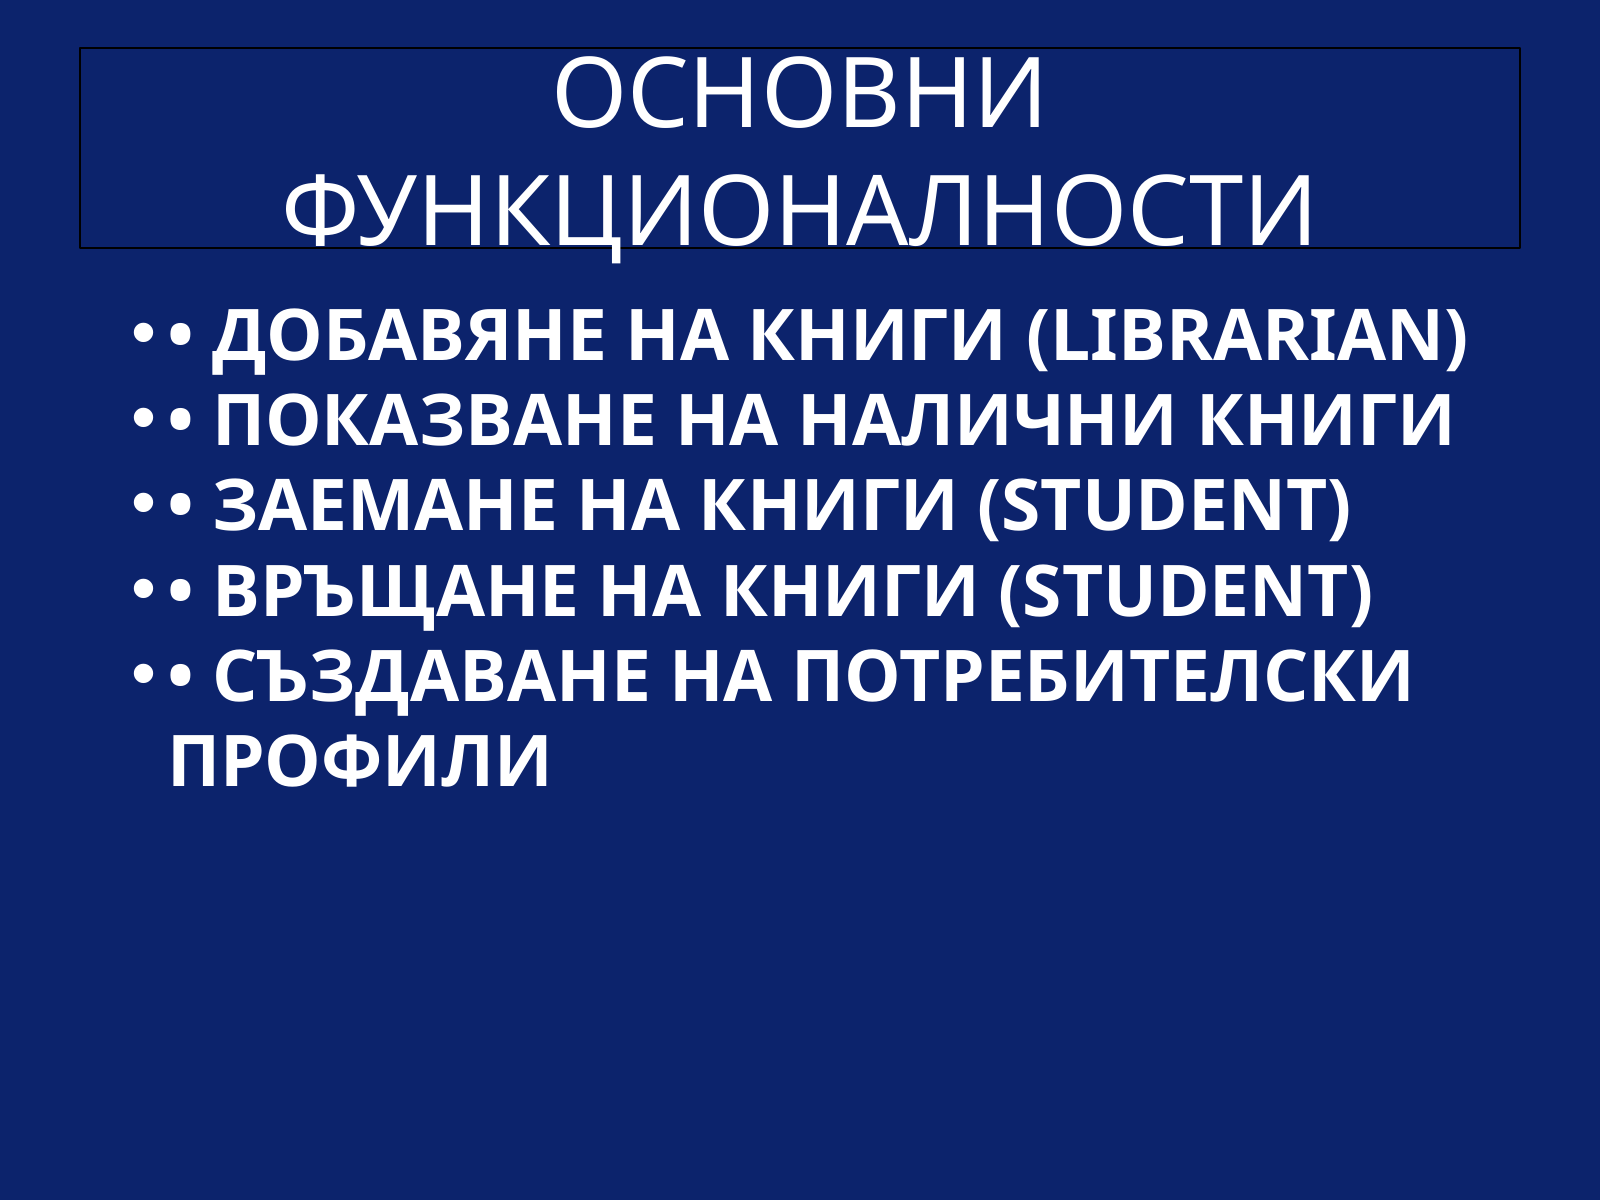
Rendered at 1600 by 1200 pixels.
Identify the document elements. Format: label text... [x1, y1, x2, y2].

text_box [79, 47, 1521, 249]
text_box • ДОБАВЯНЕ НА КНИГИ (LIBRARIAN) • ПОКАЗВАНЕ НА НАЛИЧНИ КНИГИ • ЗАЕМАНЕ НА КНИГИ (STUDENT) • ВРЪЩАНЕ НА КНИГИ (STUDENT) • СЪЗДАВАНЕ НА ПОТРЕБИТЕЛСКИ ПРОФИЛИ [94, 289, 1505, 801]
